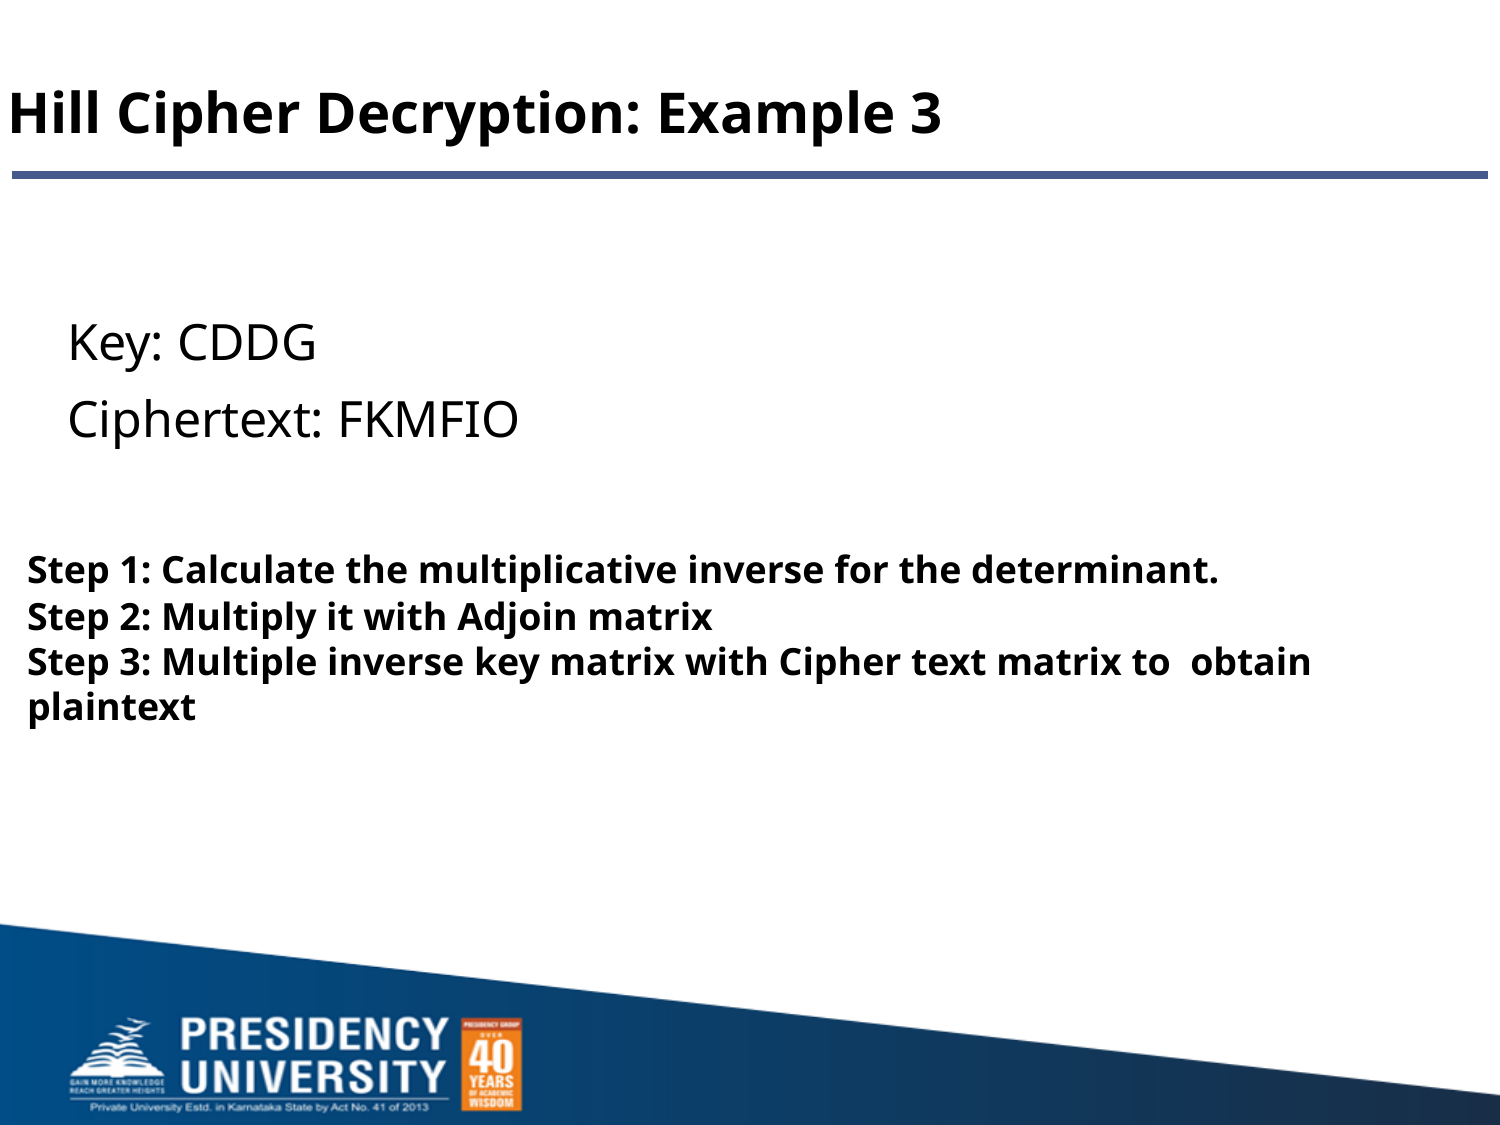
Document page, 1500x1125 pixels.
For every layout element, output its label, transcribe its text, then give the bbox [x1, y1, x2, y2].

text_box Hill Cipher Decryption: Example 3 [5, 75, 1279, 145]
text_box Step 1: Calculate the multiplicative inverse for the determinant. Step 2: Multiply it with Adjoin matrix Step 3: Multiple inverse key matrix with Cipher text matrix to obtain plaintext [25, 544, 1488, 728]
picture [0, 921, 1500, 1125]
text_box Key: CDDG Ciphertext: FKMFIO [15, 308, 598, 448]
